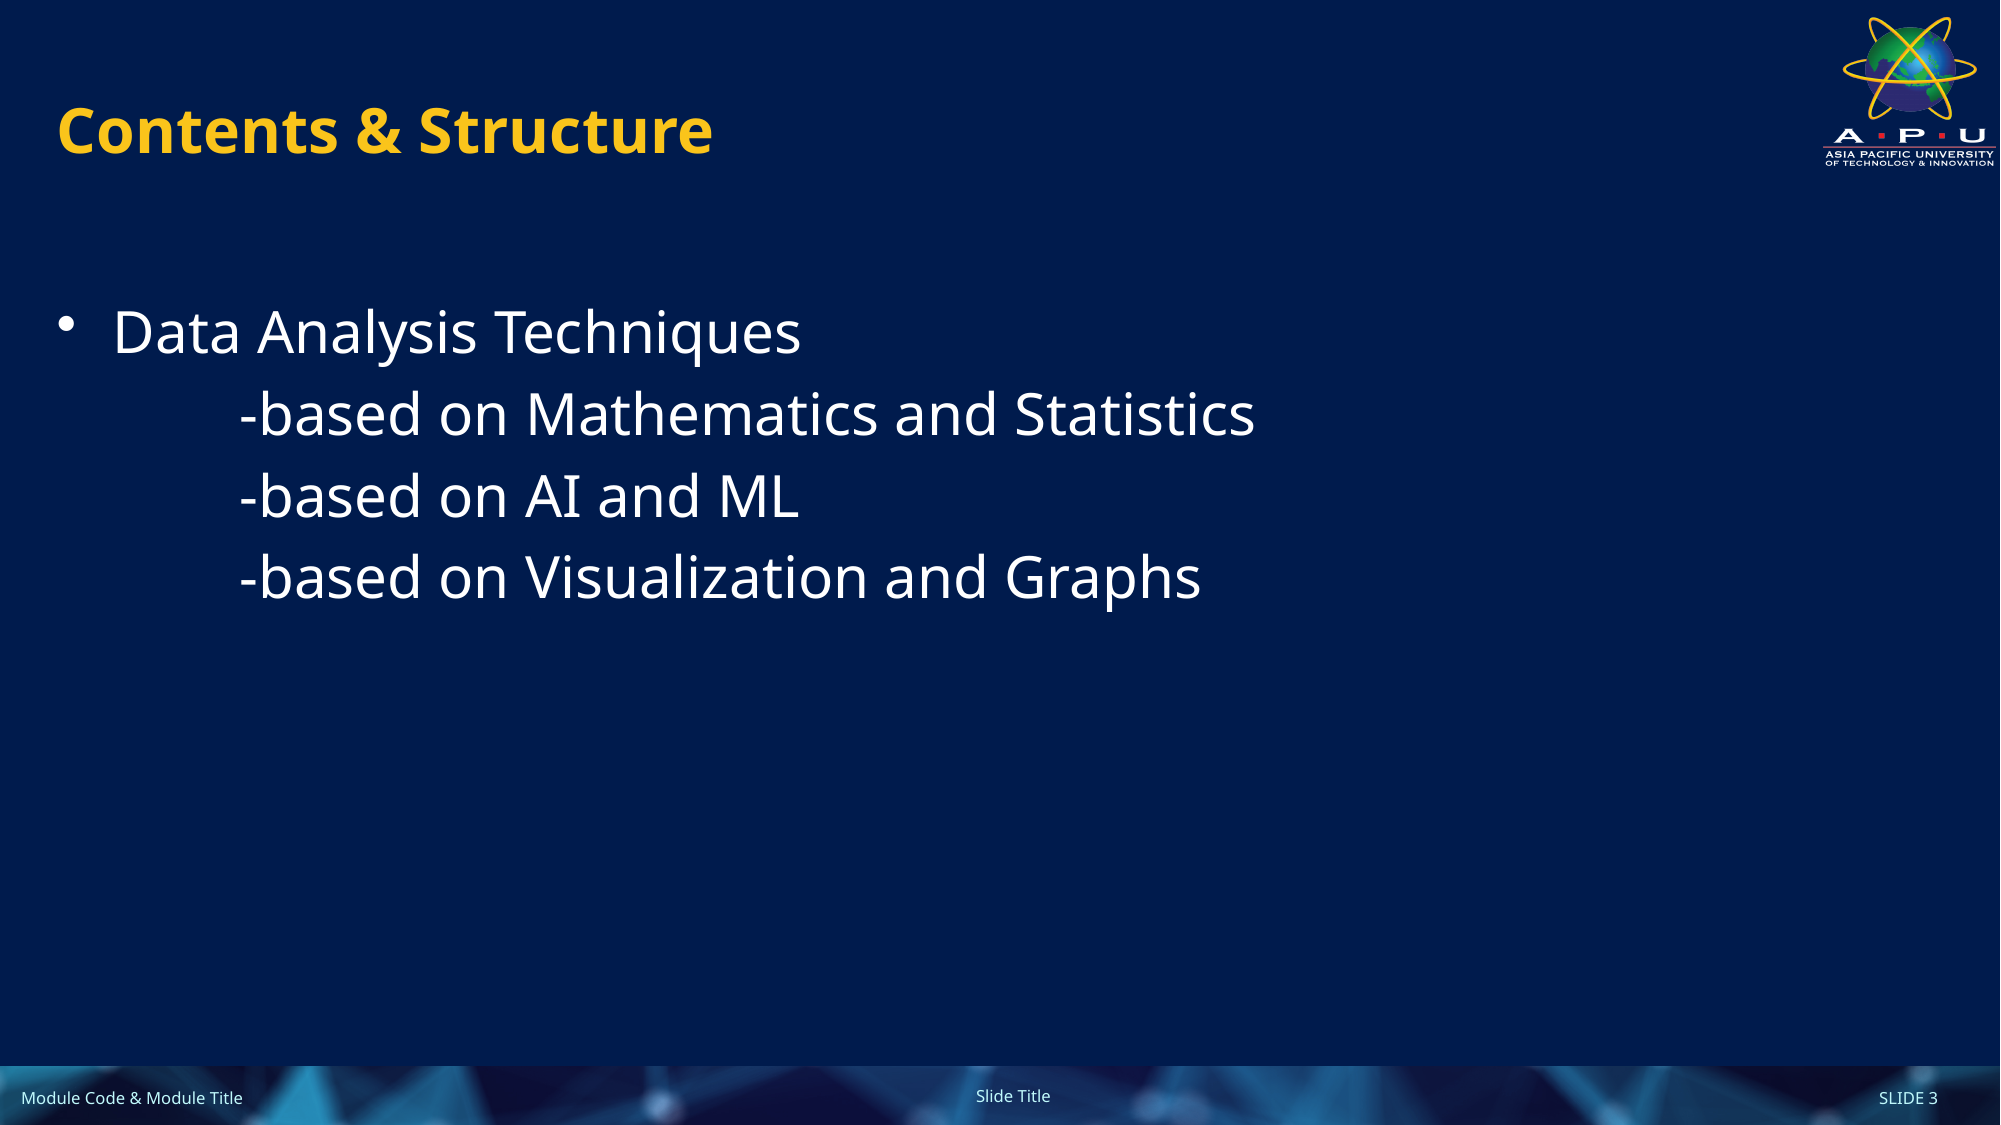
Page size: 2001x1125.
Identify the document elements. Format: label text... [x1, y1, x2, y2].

list Data Analysis Techniques -based on Mathematics and Statistics -based on AI and ML -based on Visualization and Graphs [41, 288, 1927, 1031]
picture [0, 1066, 2000, 1125]
picture [1823, 4, 1996, 166]
title Contents & Structure [41, 35, 1205, 223]
